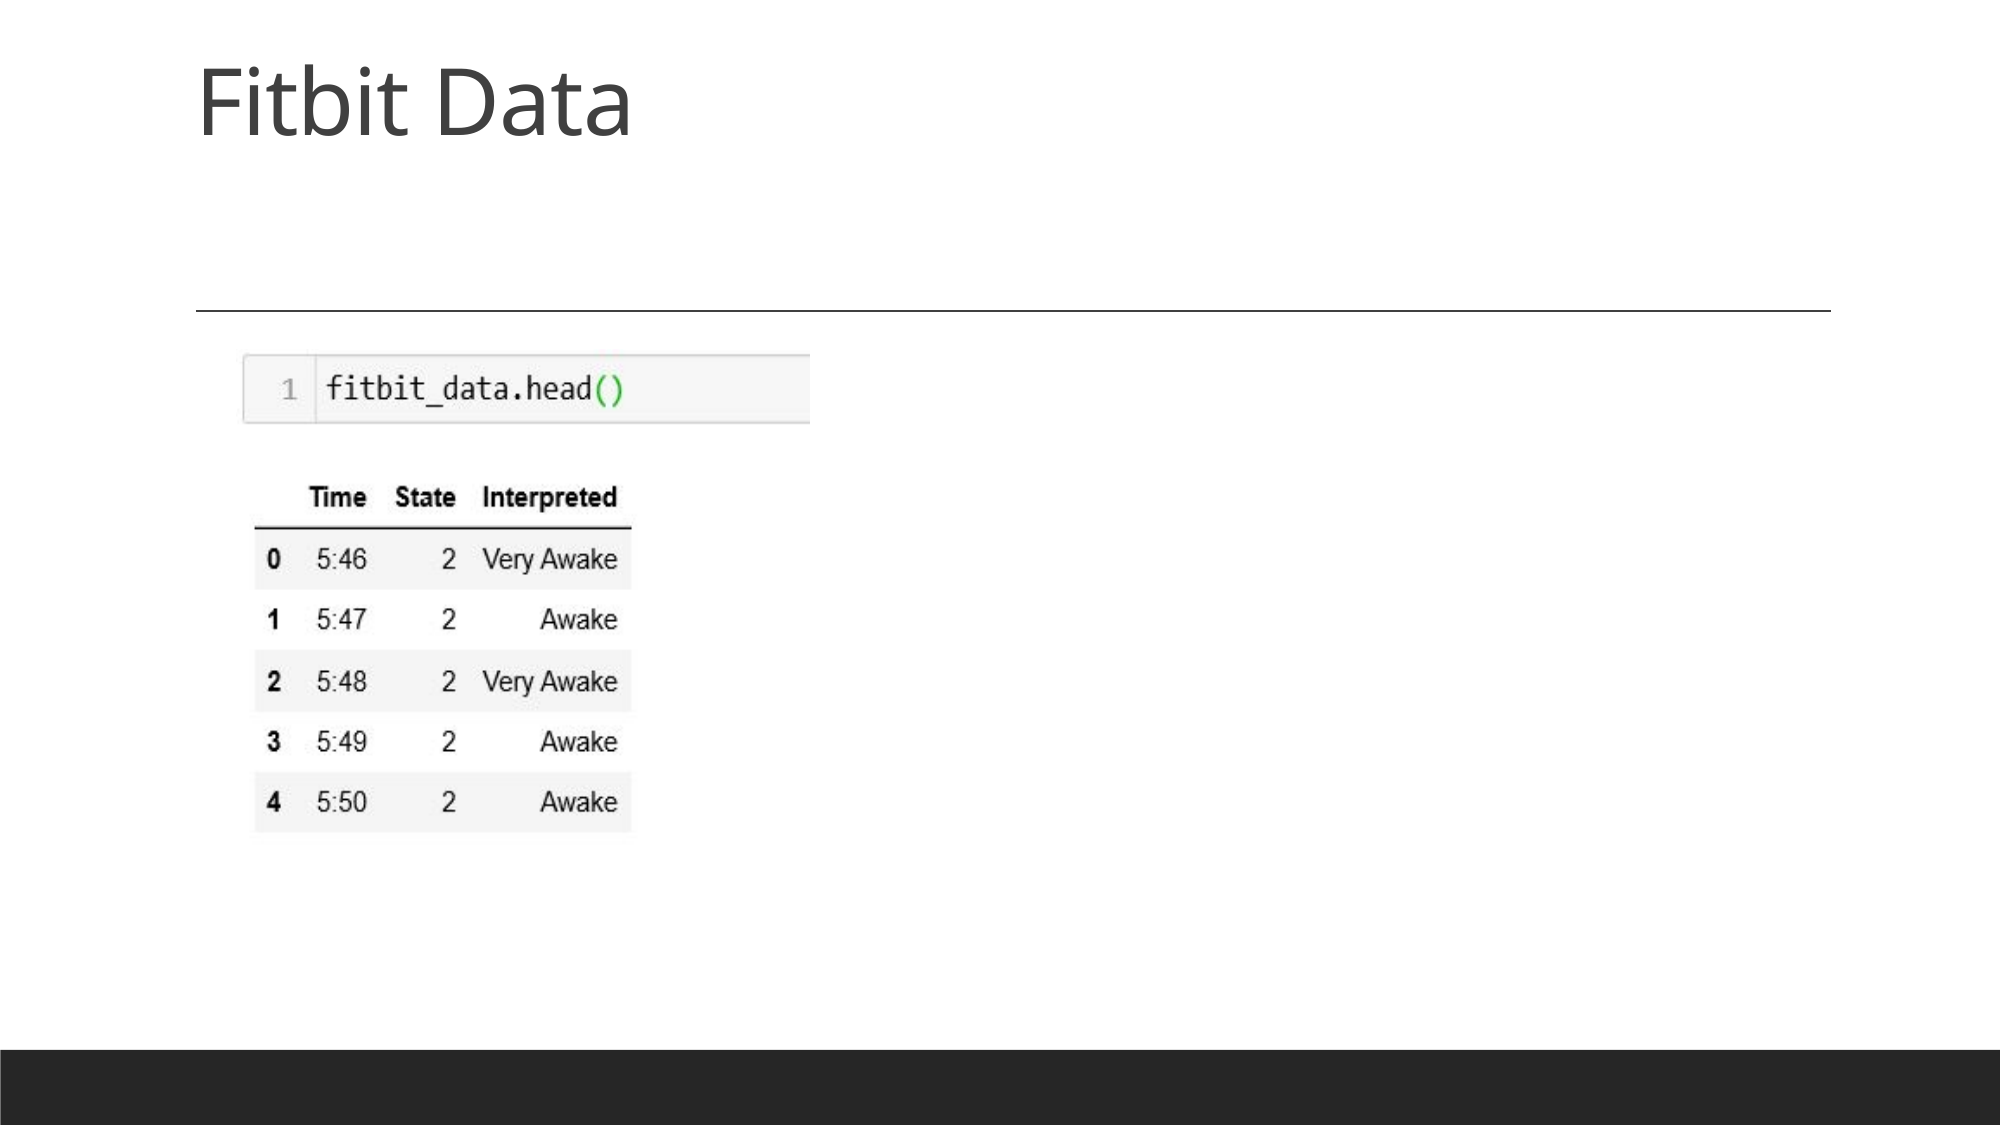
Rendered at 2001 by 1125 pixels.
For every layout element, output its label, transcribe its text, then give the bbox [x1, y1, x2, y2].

title Fitbit Data [180, 47, 1830, 285]
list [236, 348, 810, 863]
